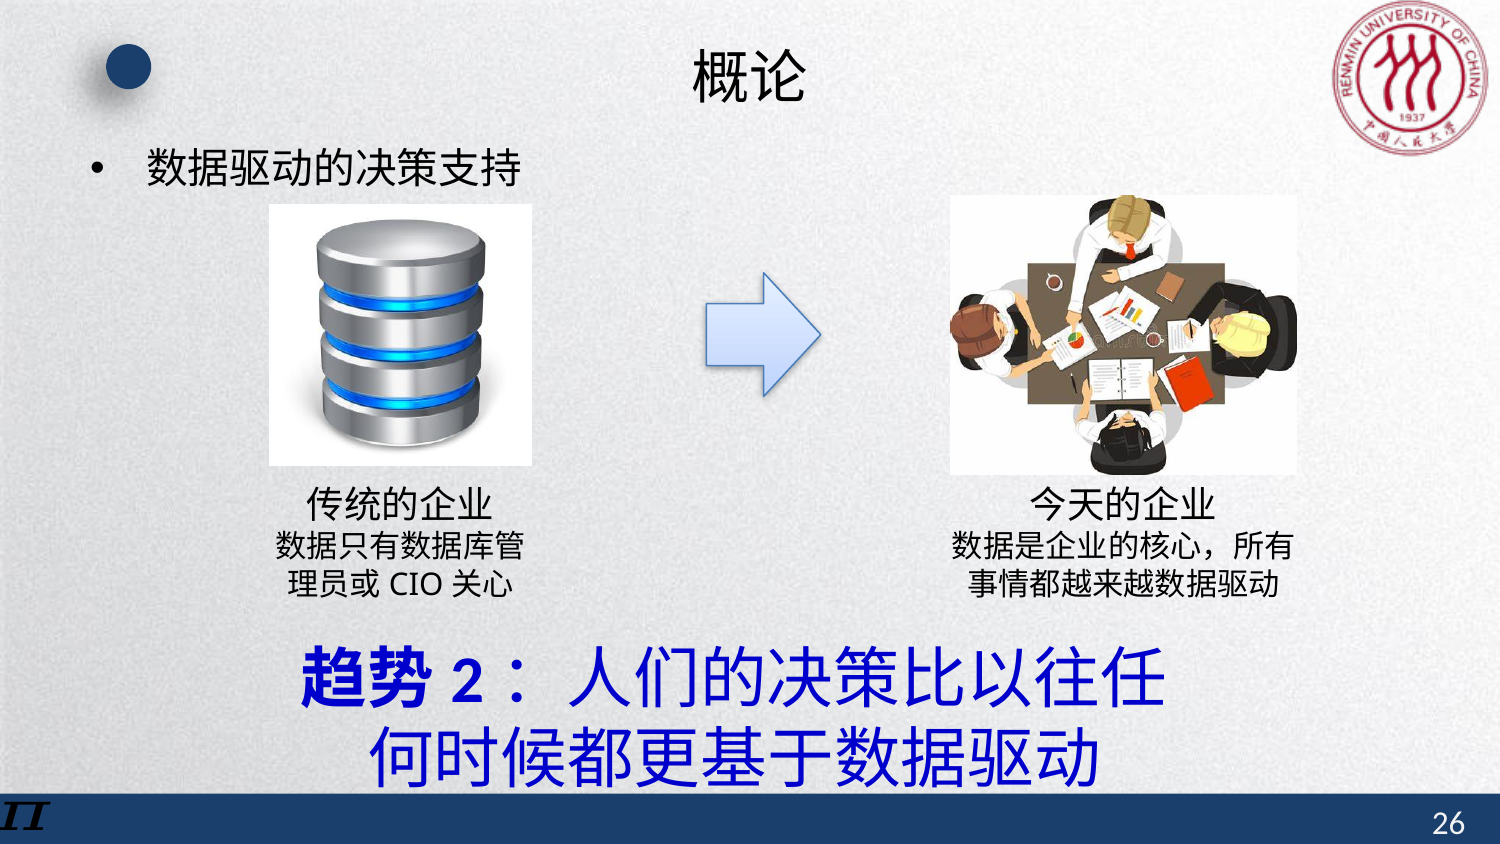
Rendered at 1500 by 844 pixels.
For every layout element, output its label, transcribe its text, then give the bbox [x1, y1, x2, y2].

text_box 传统的企业 数据只有数据库管理员或CIO关心 [257, 474, 545, 609]
picture [269, 203, 532, 466]
picture [950, 194, 1298, 475]
text_box [705, 272, 822, 398]
picture [0, 0, 1500, 793]
title 概论 [75, 33, 1425, 116]
text_box 今天的企业 数据是企业的核心，所有事情都越来越数据驱动 [933, 474, 1314, 609]
text_box 趋势2：人们的决策比以往任何时候都更基于数据驱动 [262, 628, 1207, 804]
list 数据驱动的决策支持 [75, 134, 1425, 781]
